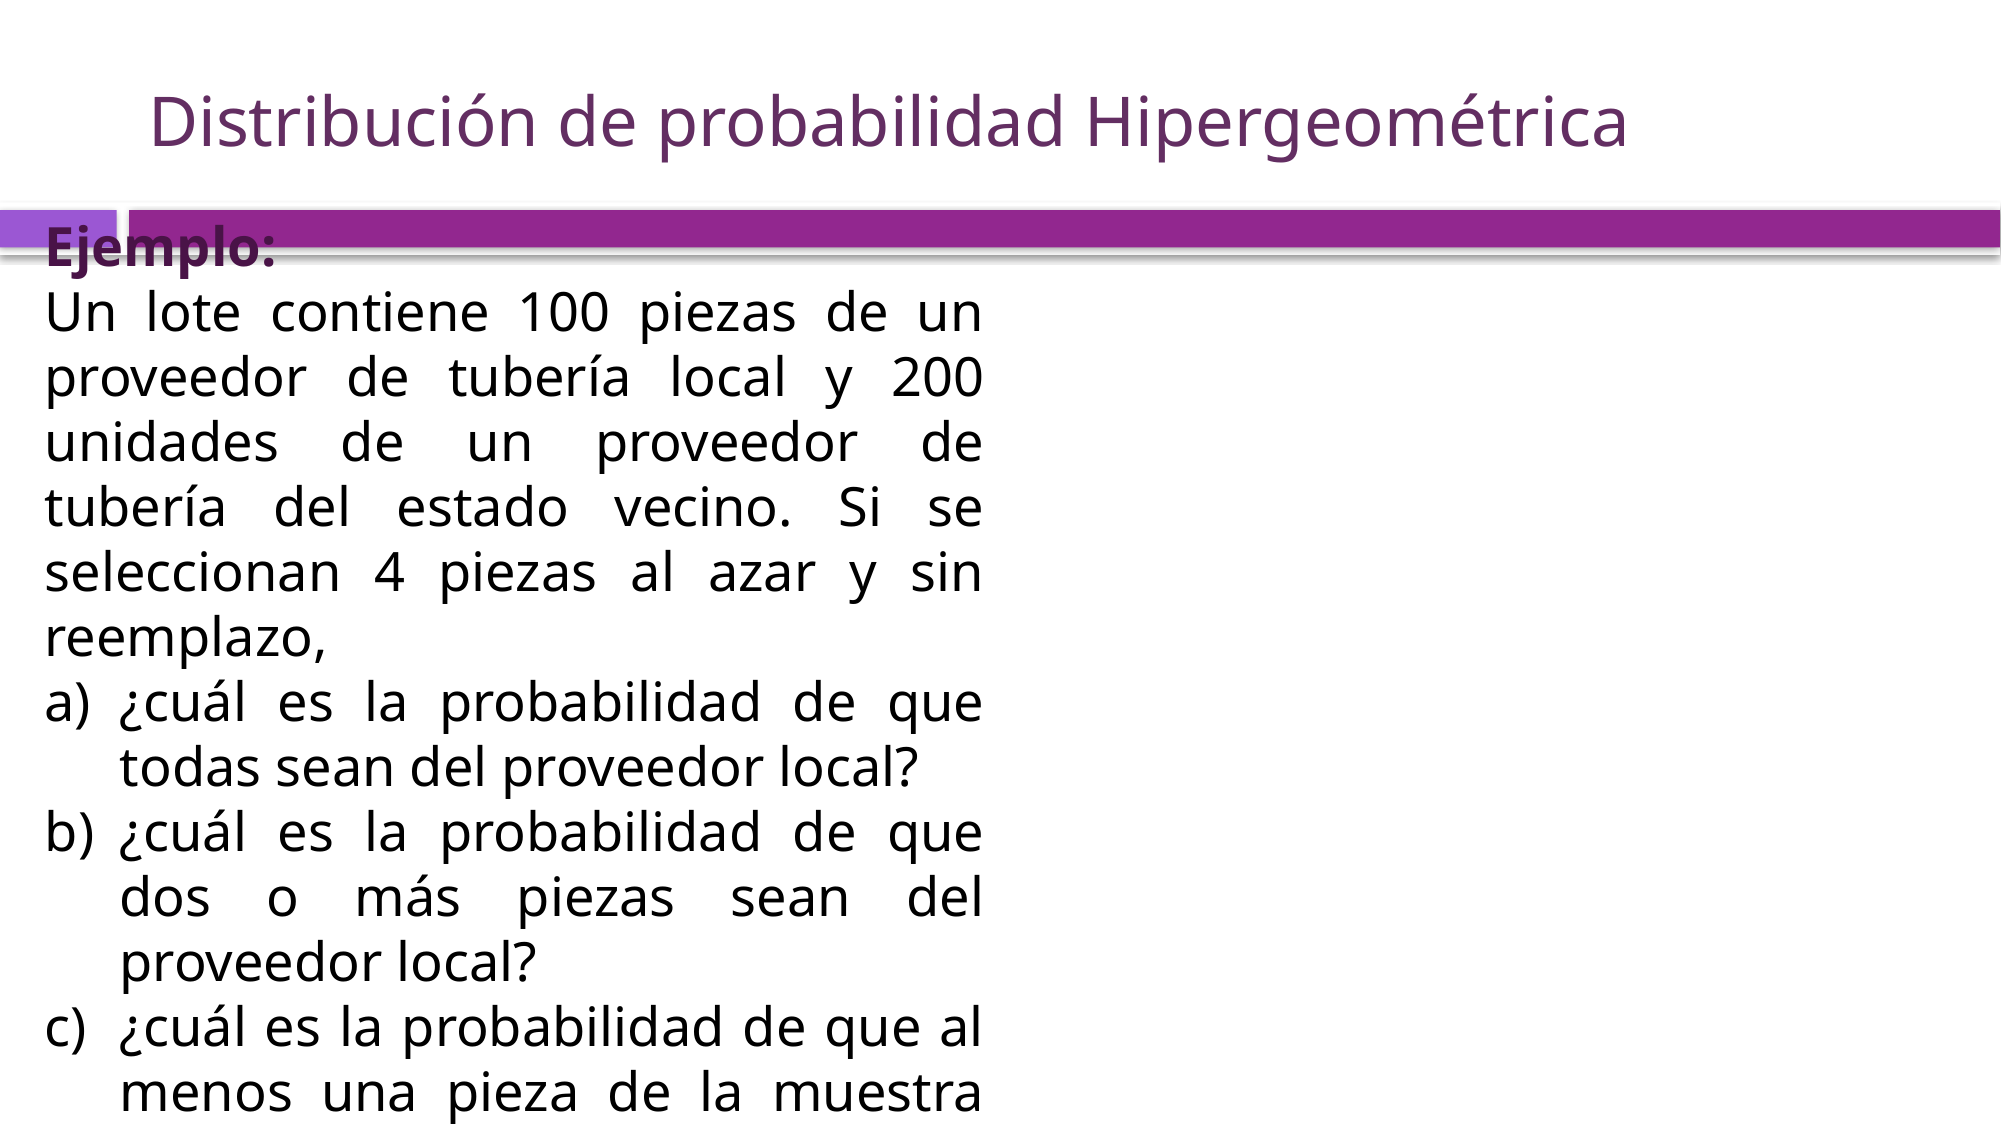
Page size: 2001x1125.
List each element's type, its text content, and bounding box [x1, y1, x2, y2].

title Distribución de probabilidad Hipergeométrica [133, 37, 1917, 200]
text_box Ejemplo: Un lote contiene 100 piezas de un proveedor de tubería local y 200 unidades de un proveedor de tubería del estado vecino. Si se seleccionan 4 piezas al azar y sin reemplazo, ¿cuál es la probabilidad de que todas sean del proveedor local? ¿cuál es la probabilidad de que dos o más piezas sean del proveedor local? ¿cuál es la probabilidad de que al menos una pieza de la muestra sea del proveedor local? [0, 193, 1000, 1125]
